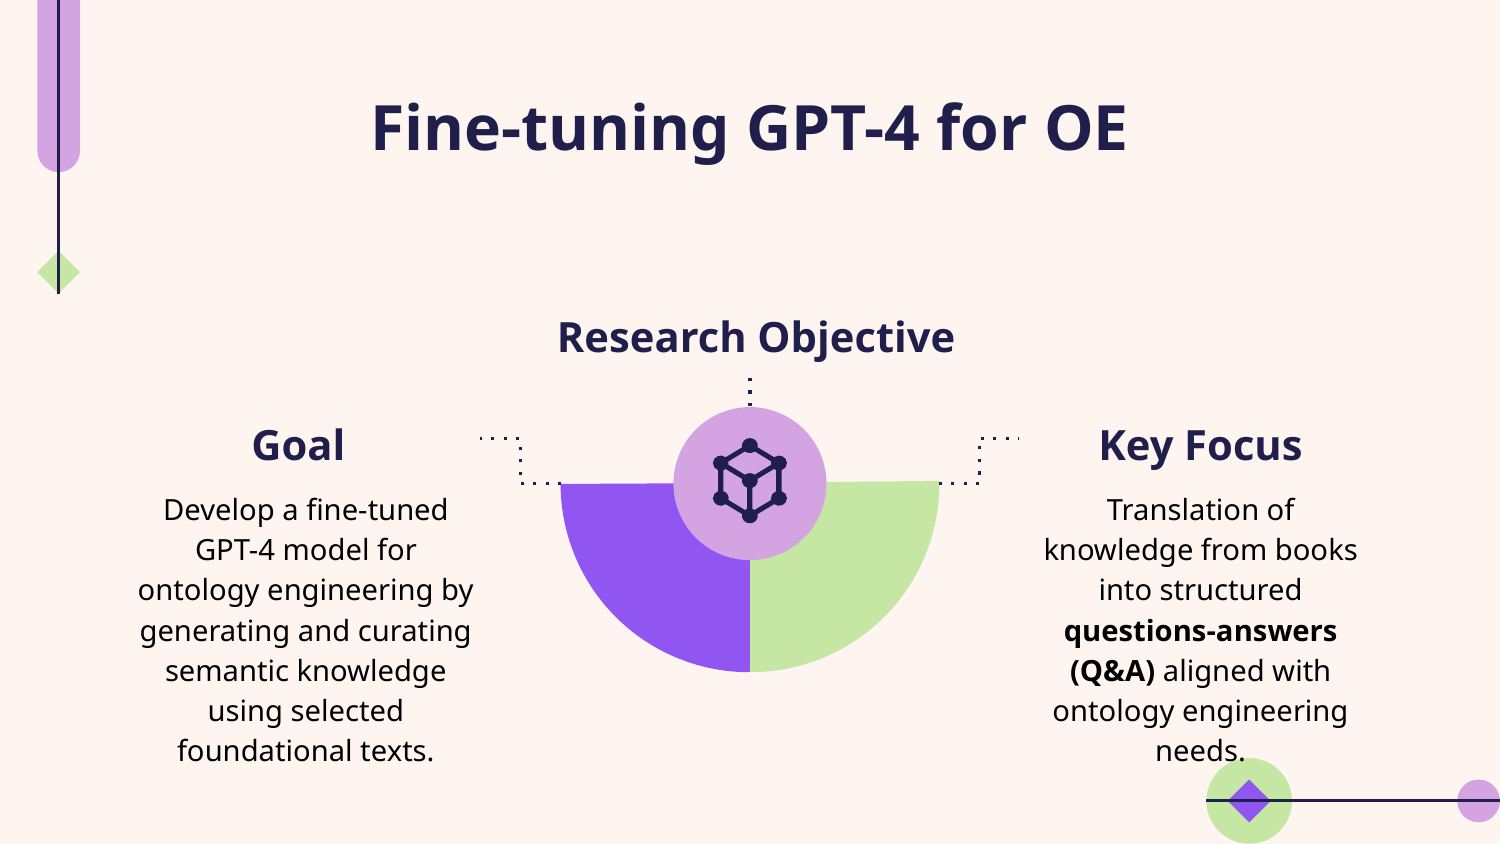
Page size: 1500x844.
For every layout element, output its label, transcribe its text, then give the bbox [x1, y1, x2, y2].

title Fine-tuning GPT-4 for OE [118, 72, 1382, 167]
text_box Key Focus [1019, 392, 1382, 471]
text_box Develop a fine-tuned GPT-4 model for ontology engineering by generating and curating semantic knowledge using selected foundational texts. [117, 471, 495, 700]
text_box Research Objective [520, 284, 992, 376]
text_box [938, 437, 1020, 484]
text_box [479, 437, 562, 484]
text_box [750, 481, 939, 672]
text_box Goal [117, 392, 480, 471]
text_box [561, 484, 749, 672]
text_box [673, 407, 827, 561]
text_box [712, 438, 787, 524]
text_box Translation of knowledge from books into structured questions-answers (Q&A) aligned with ontology engineering needs. [1019, 471, 1382, 700]
